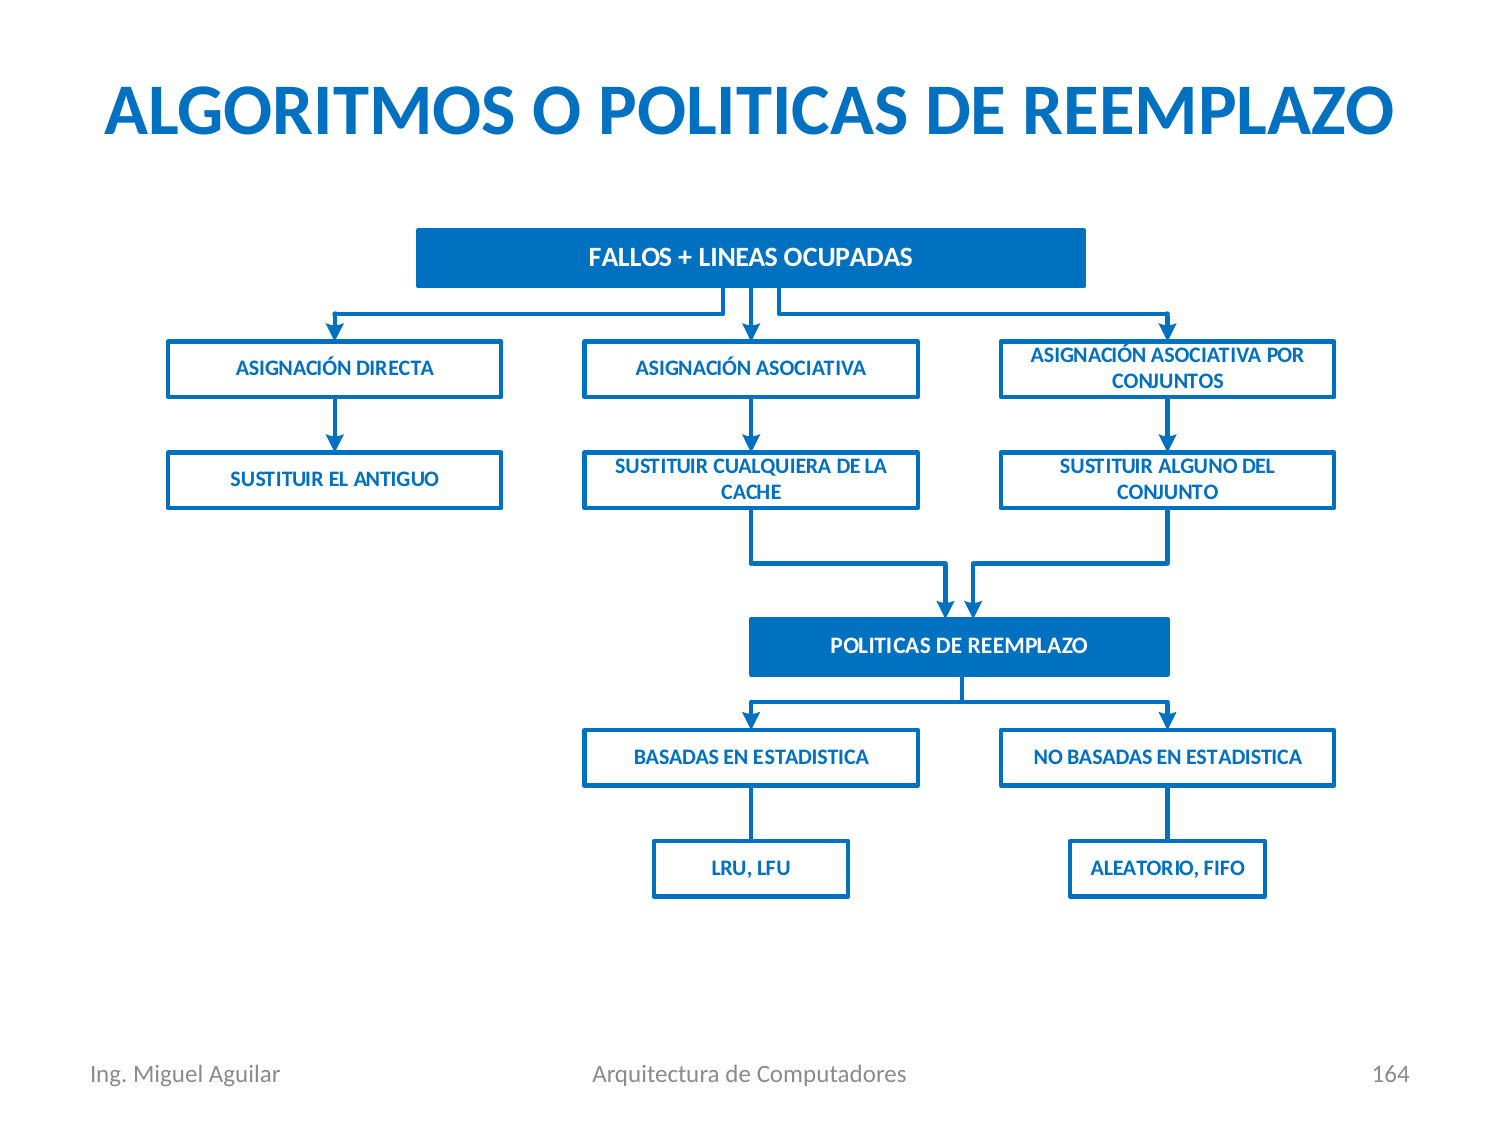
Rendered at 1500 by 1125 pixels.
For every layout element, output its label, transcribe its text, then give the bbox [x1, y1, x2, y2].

footer Arquitectura de Computadores [512, 1042, 988, 1103]
picture [163, 225, 1337, 899]
slide_number Ing. Miguel Aguilar [75, 1042, 425, 1103]
title ALGORITMOS O POLITICAS DE REEMPLAZO [75, 11, 1425, 200]
slide_number 164 [1074, 1042, 1425, 1103]
